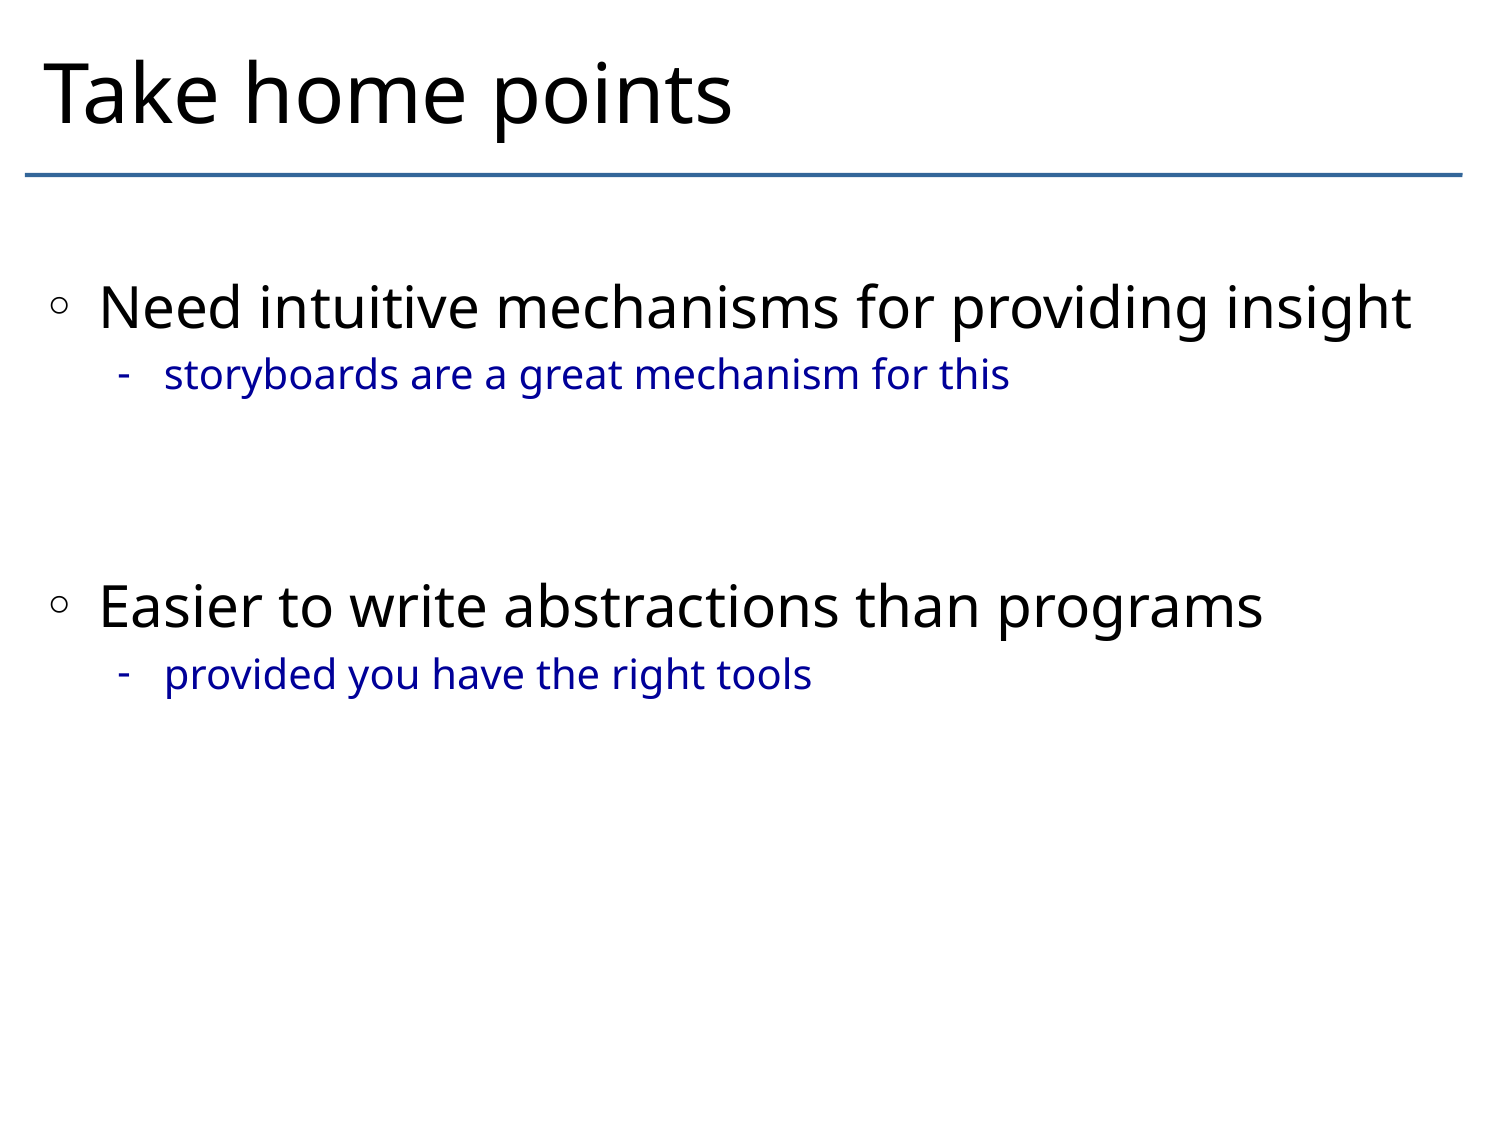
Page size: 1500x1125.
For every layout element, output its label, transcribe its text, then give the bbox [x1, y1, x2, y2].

list Need intuitive mechanisms for providing insight storyboards are a great mechanism for this Easier to write abstractions than programs provided you have the right tools [26, 262, 1500, 1006]
title Take home points [27, 0, 1379, 181]
